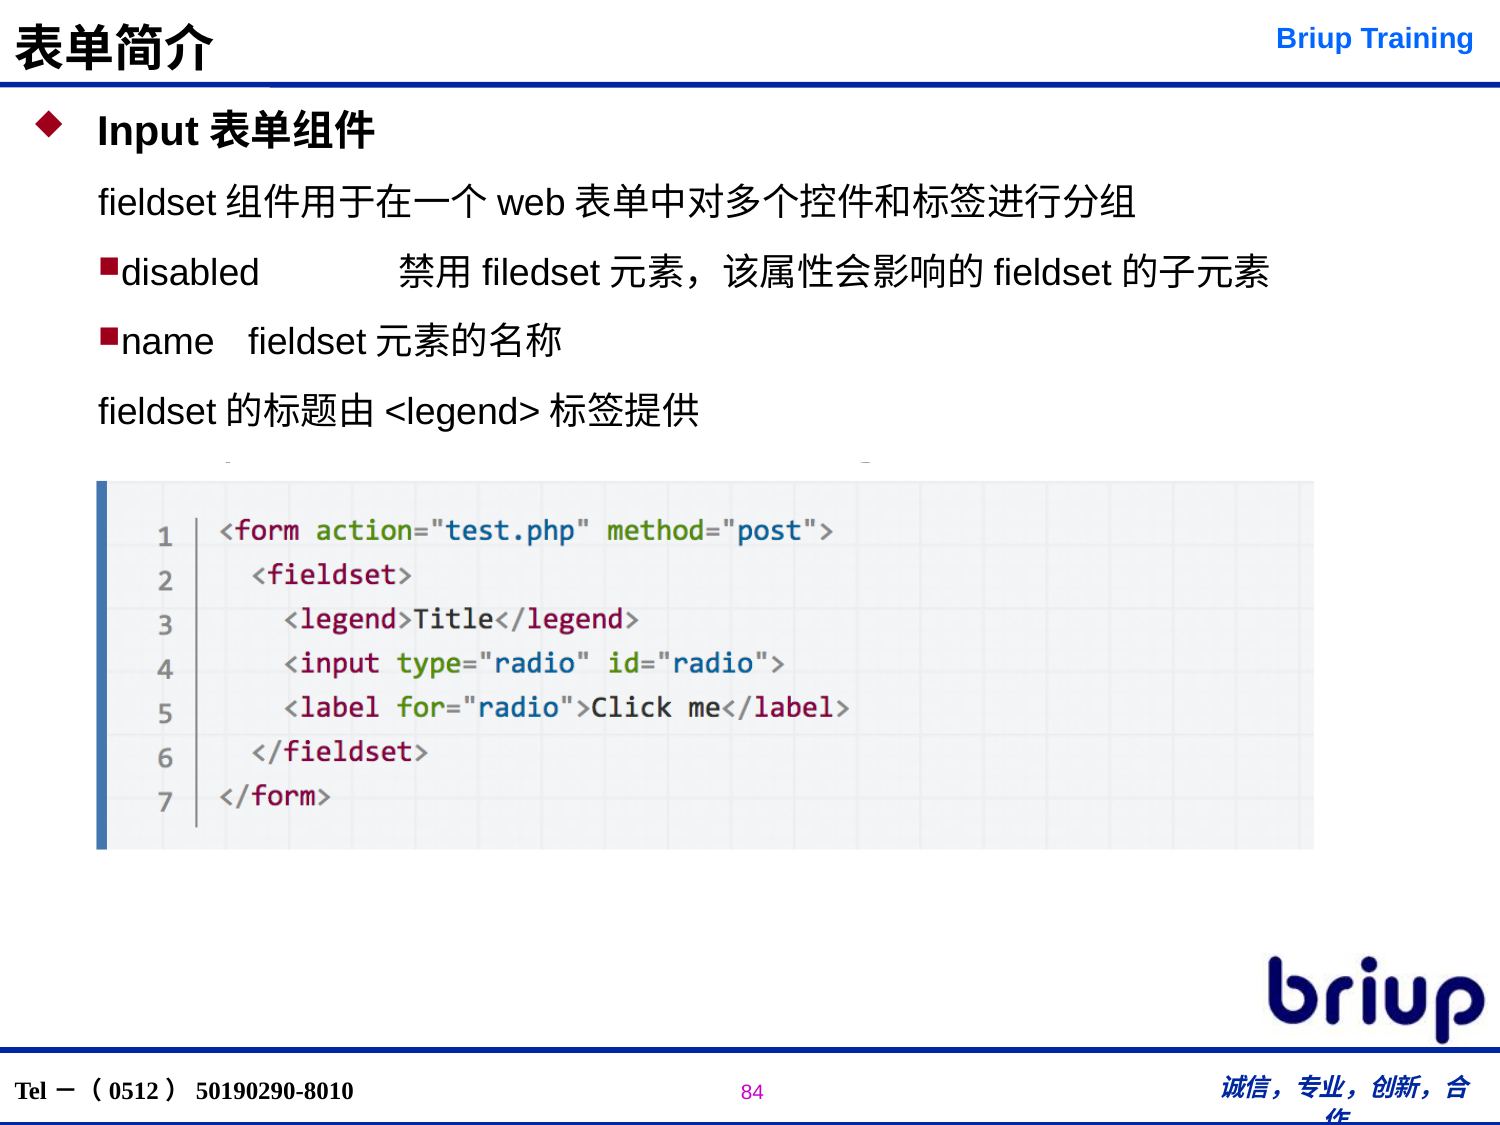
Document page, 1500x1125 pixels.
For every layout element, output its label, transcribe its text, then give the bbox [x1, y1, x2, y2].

list Input表单组件 fieldset组件用于在一个web表单中对多个控件和标签进行分组 disabled 禁用filedset元素，该属性会影响的fieldset的子元素 name fieldset元素的名称 fieldset的标题由<legend>标签提供 [0, 96, 1500, 1053]
picture [87, 462, 1314, 858]
title 表单简介 [0, 0, 1251, 85]
